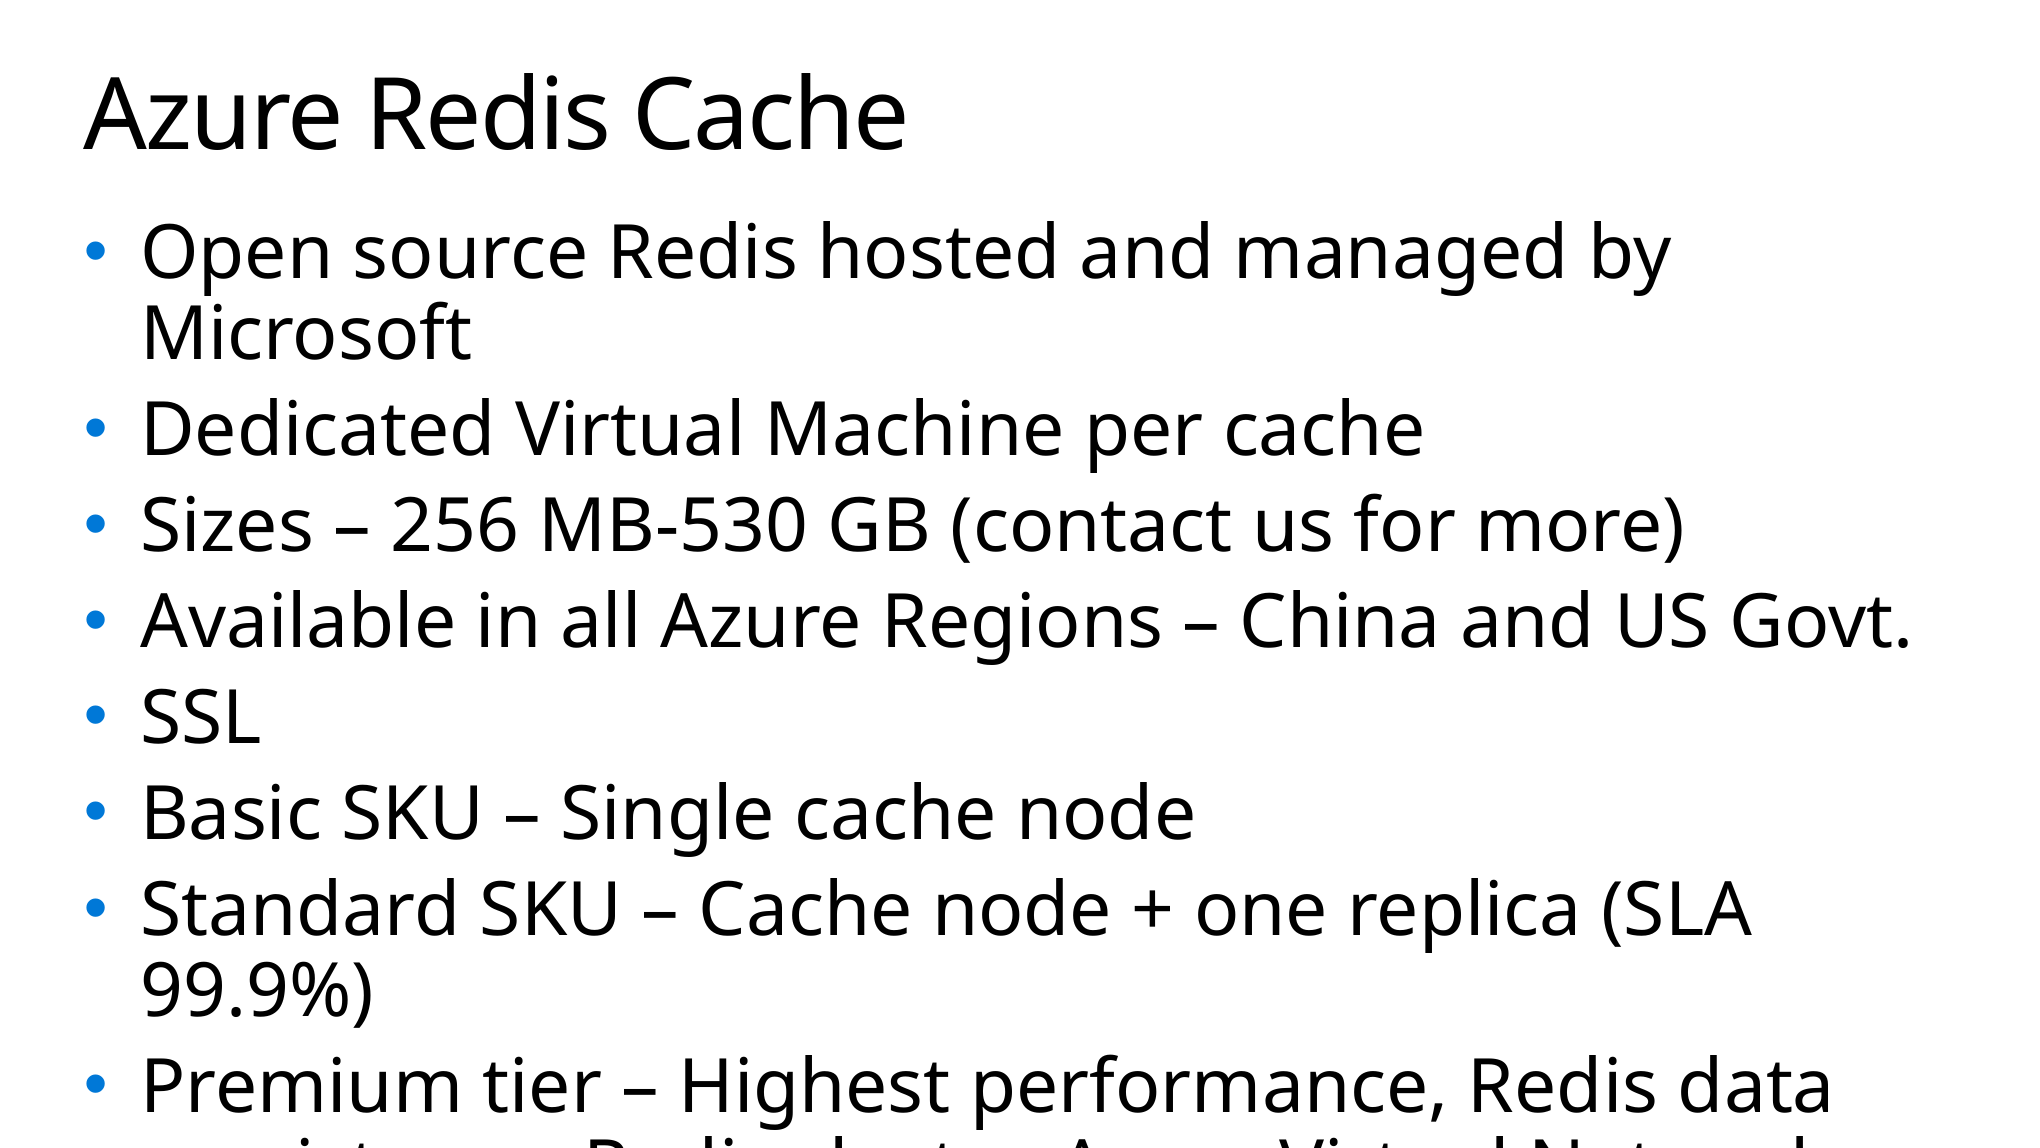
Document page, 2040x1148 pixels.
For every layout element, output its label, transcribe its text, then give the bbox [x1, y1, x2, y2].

list Open source Redis hosted and managed by Microsoft Dedicated Virtual Machine per cache Sizes – 256 MB-530 GB (contact us for more) Available in all Azure Regions – China and US Govt. SSL Basic SKU – Single cache node Standard SKU – Cache node + one replica (SLA 99.9%) Premium tier – Highest performance, Redis data persistence, Redis cluster, Azure Virtual Network support [60, 199, 1980, 1148]
title Azure Redis Cache [60, 48, 1980, 199]
